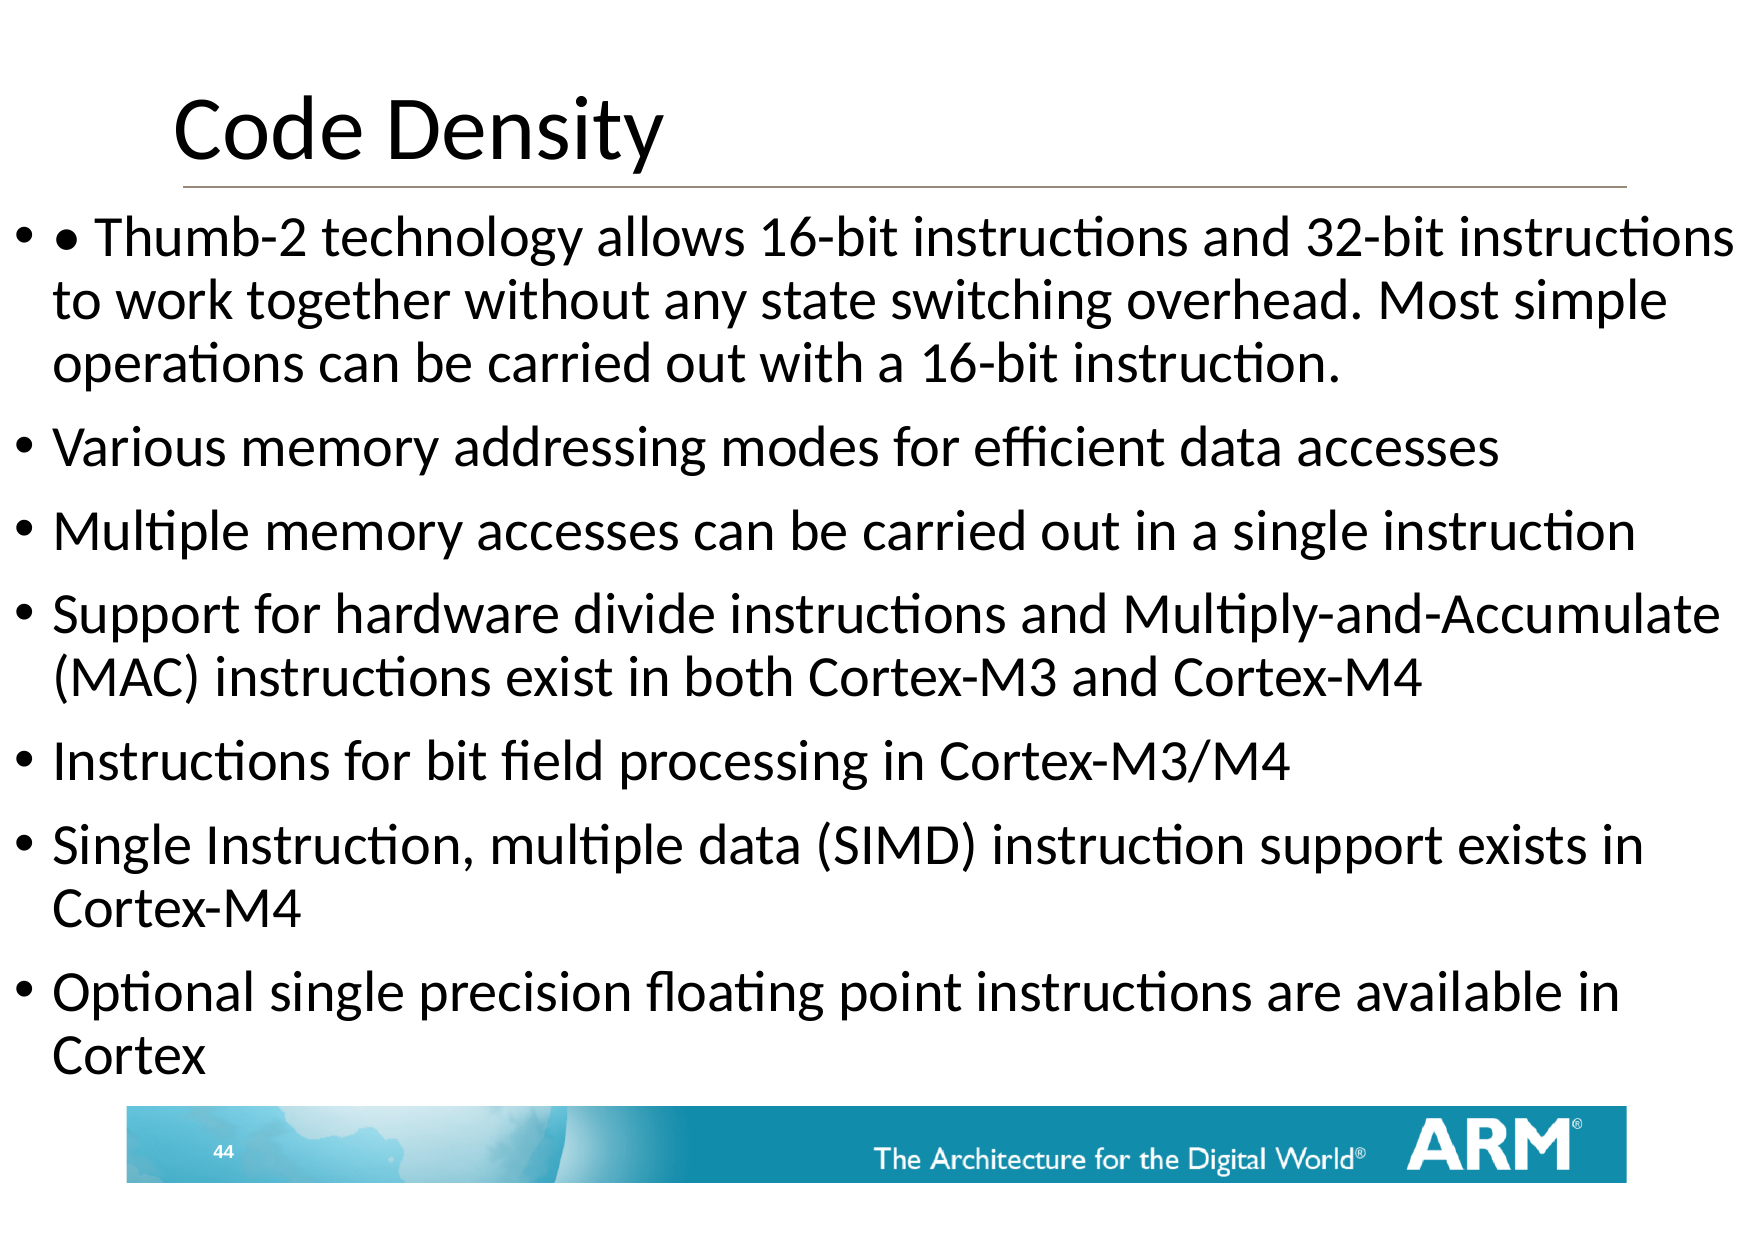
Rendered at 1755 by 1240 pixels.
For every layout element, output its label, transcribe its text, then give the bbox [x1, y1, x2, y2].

title Code Density [173, 80, 1581, 172]
slide_number 44 [198, 1139, 287, 1187]
picture [126, 1106, 1627, 1183]
list • Thumb-2 technology allows 16-bit instructions and 32-bit instructions to work together without any state switching overhead. Most simple operations can be carried out with a 16-bit instruction. Various memory addressing modes for efficient data accesses Multiple memory accesses can be carried out in a single instruction Support for hardware divide instructions and Multiply-and-Accumulate (MAC) instructions exist in both Cortex-M3 and Cortex-M4 Instructions for bit field processing in Cortex-M3/M4 Single Instruction, multiple data (SIMD) instruction support exists in Cortex-M4 Optional single precision floating point instructions are available in Cortex [14, 206, 1740, 480]
